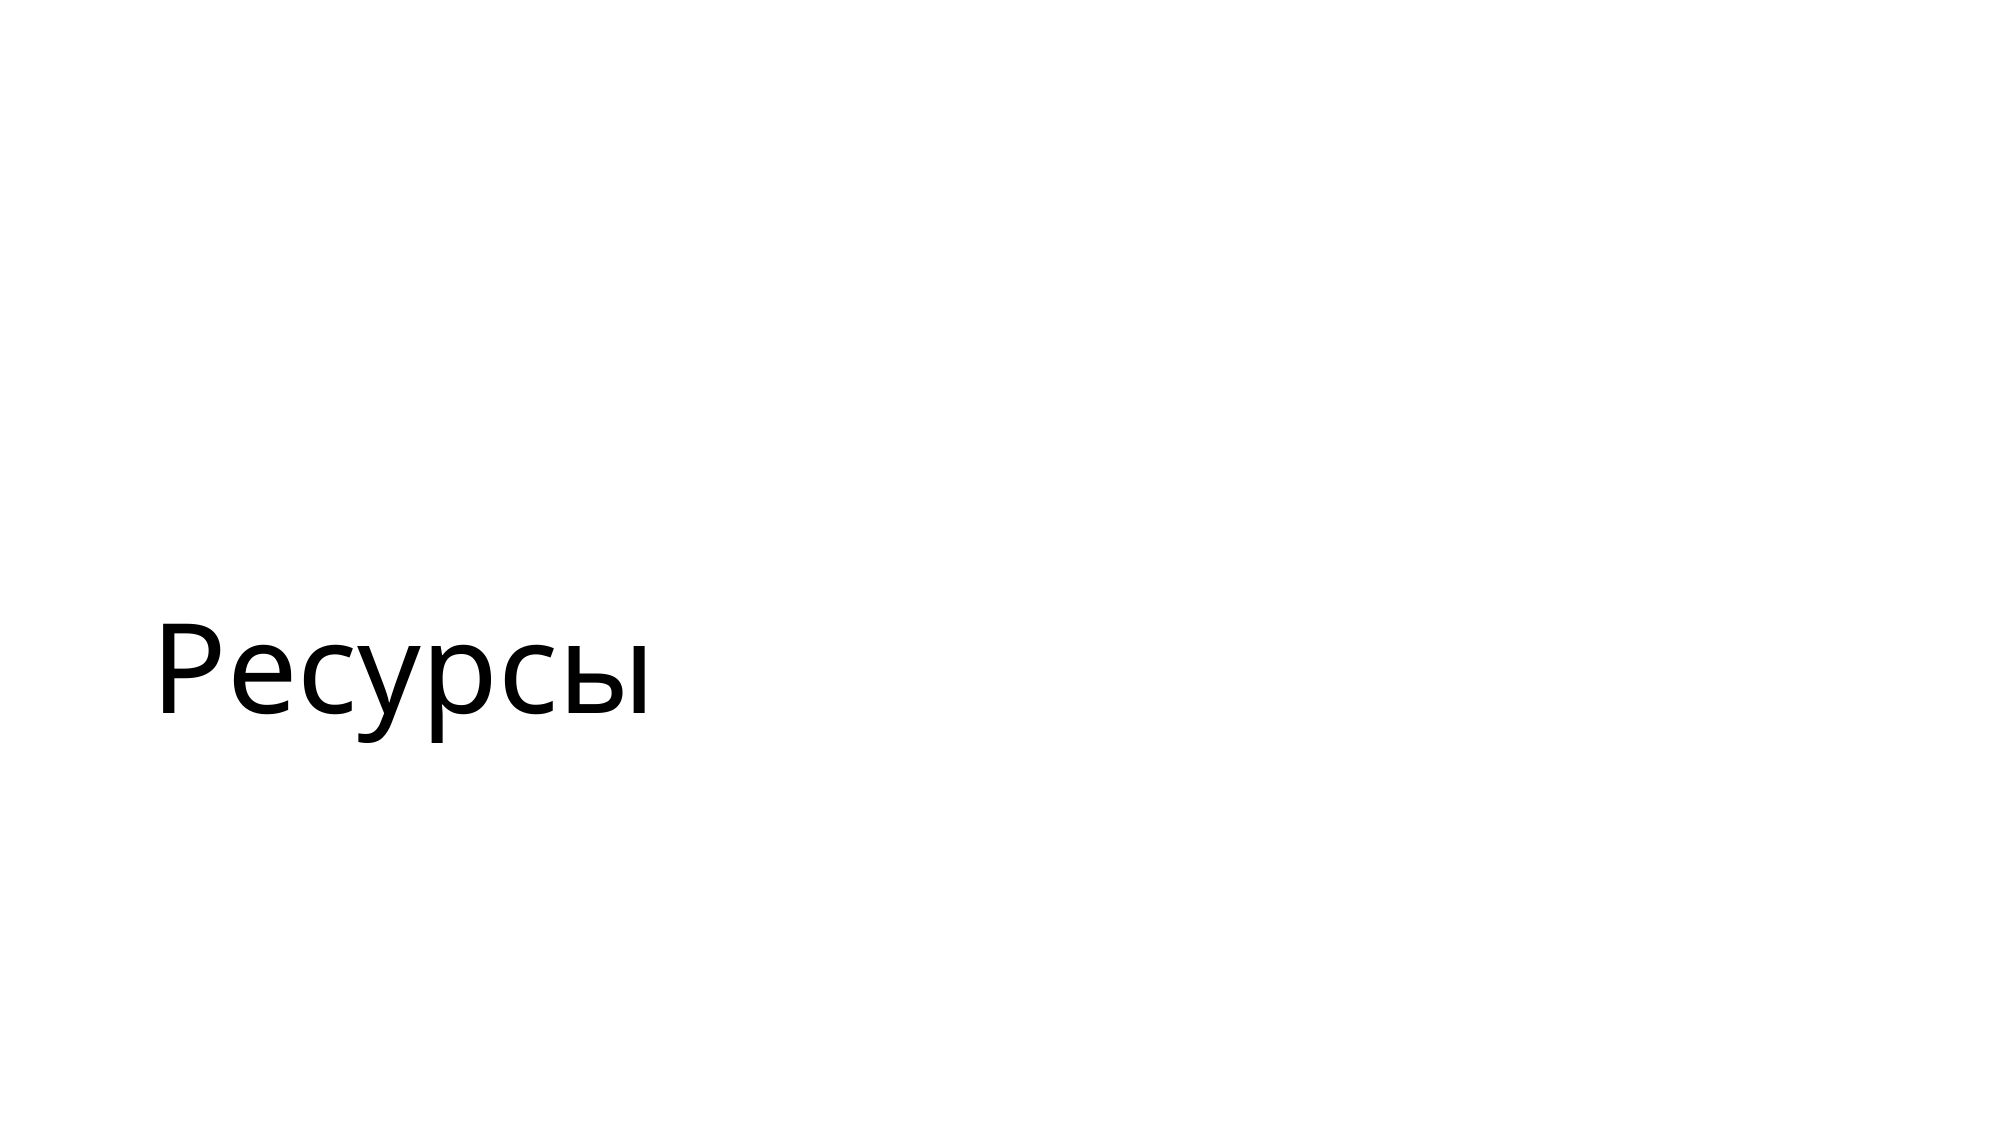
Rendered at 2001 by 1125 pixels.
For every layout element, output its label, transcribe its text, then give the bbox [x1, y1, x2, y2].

title Ресурсы [136, 280, 1862, 749]
